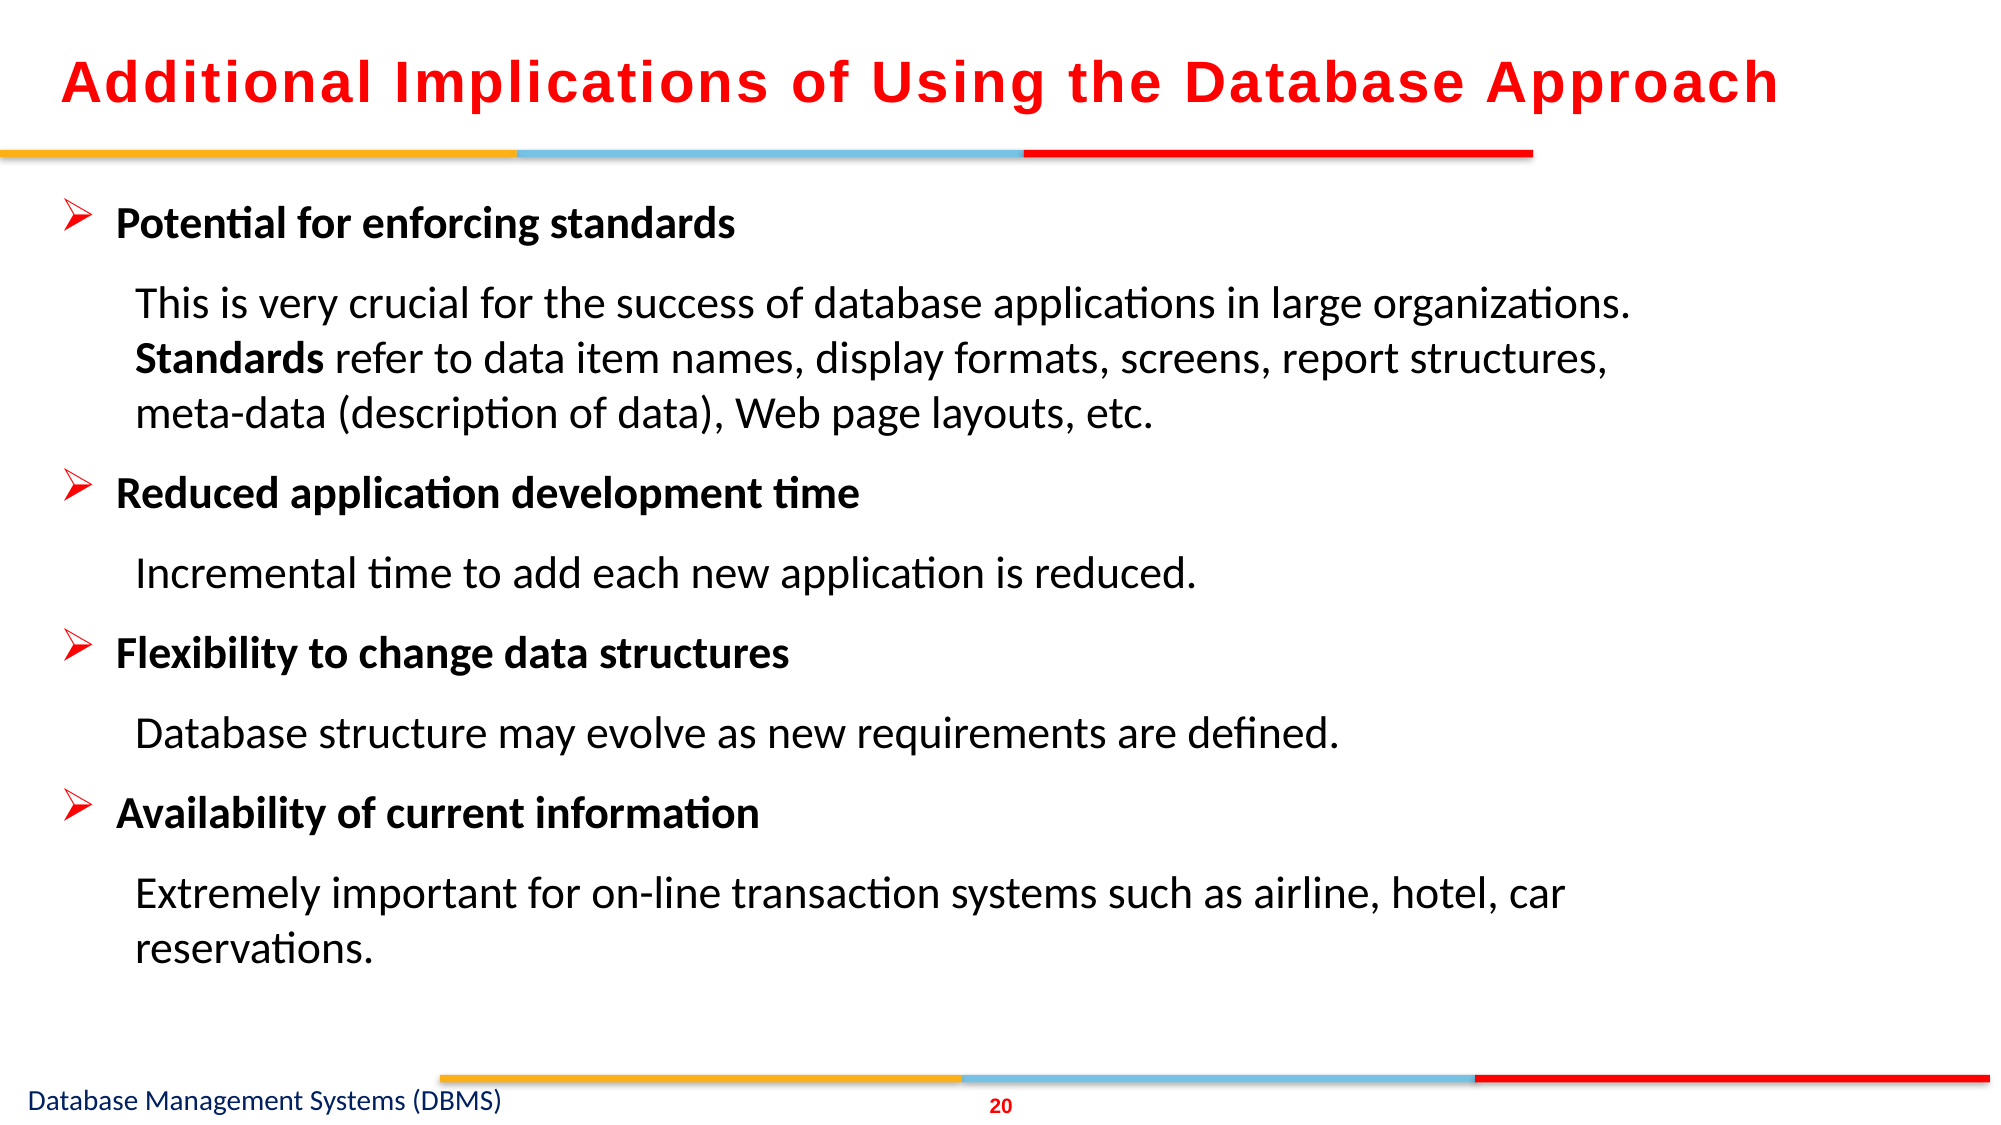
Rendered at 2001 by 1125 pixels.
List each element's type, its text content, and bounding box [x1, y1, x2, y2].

list Potential for enforcing standards This is very crucial for the success of database applications in large organizations. Standards refer to data item names, display formats, screens, report structures, meta-data (description of data), Web page layouts, etc. Reduced application development time Incremental time to add each new application is reduced. Flexibility to change data structures Database structure may evolve as new requirements are defined. Availability of current information Extremely important for on-line transaction systems such as airline, hotel, car reservations. [60, 185, 1678, 1086]
list Additional Implications of Using the Database Approach [60, 15, 1959, 143]
